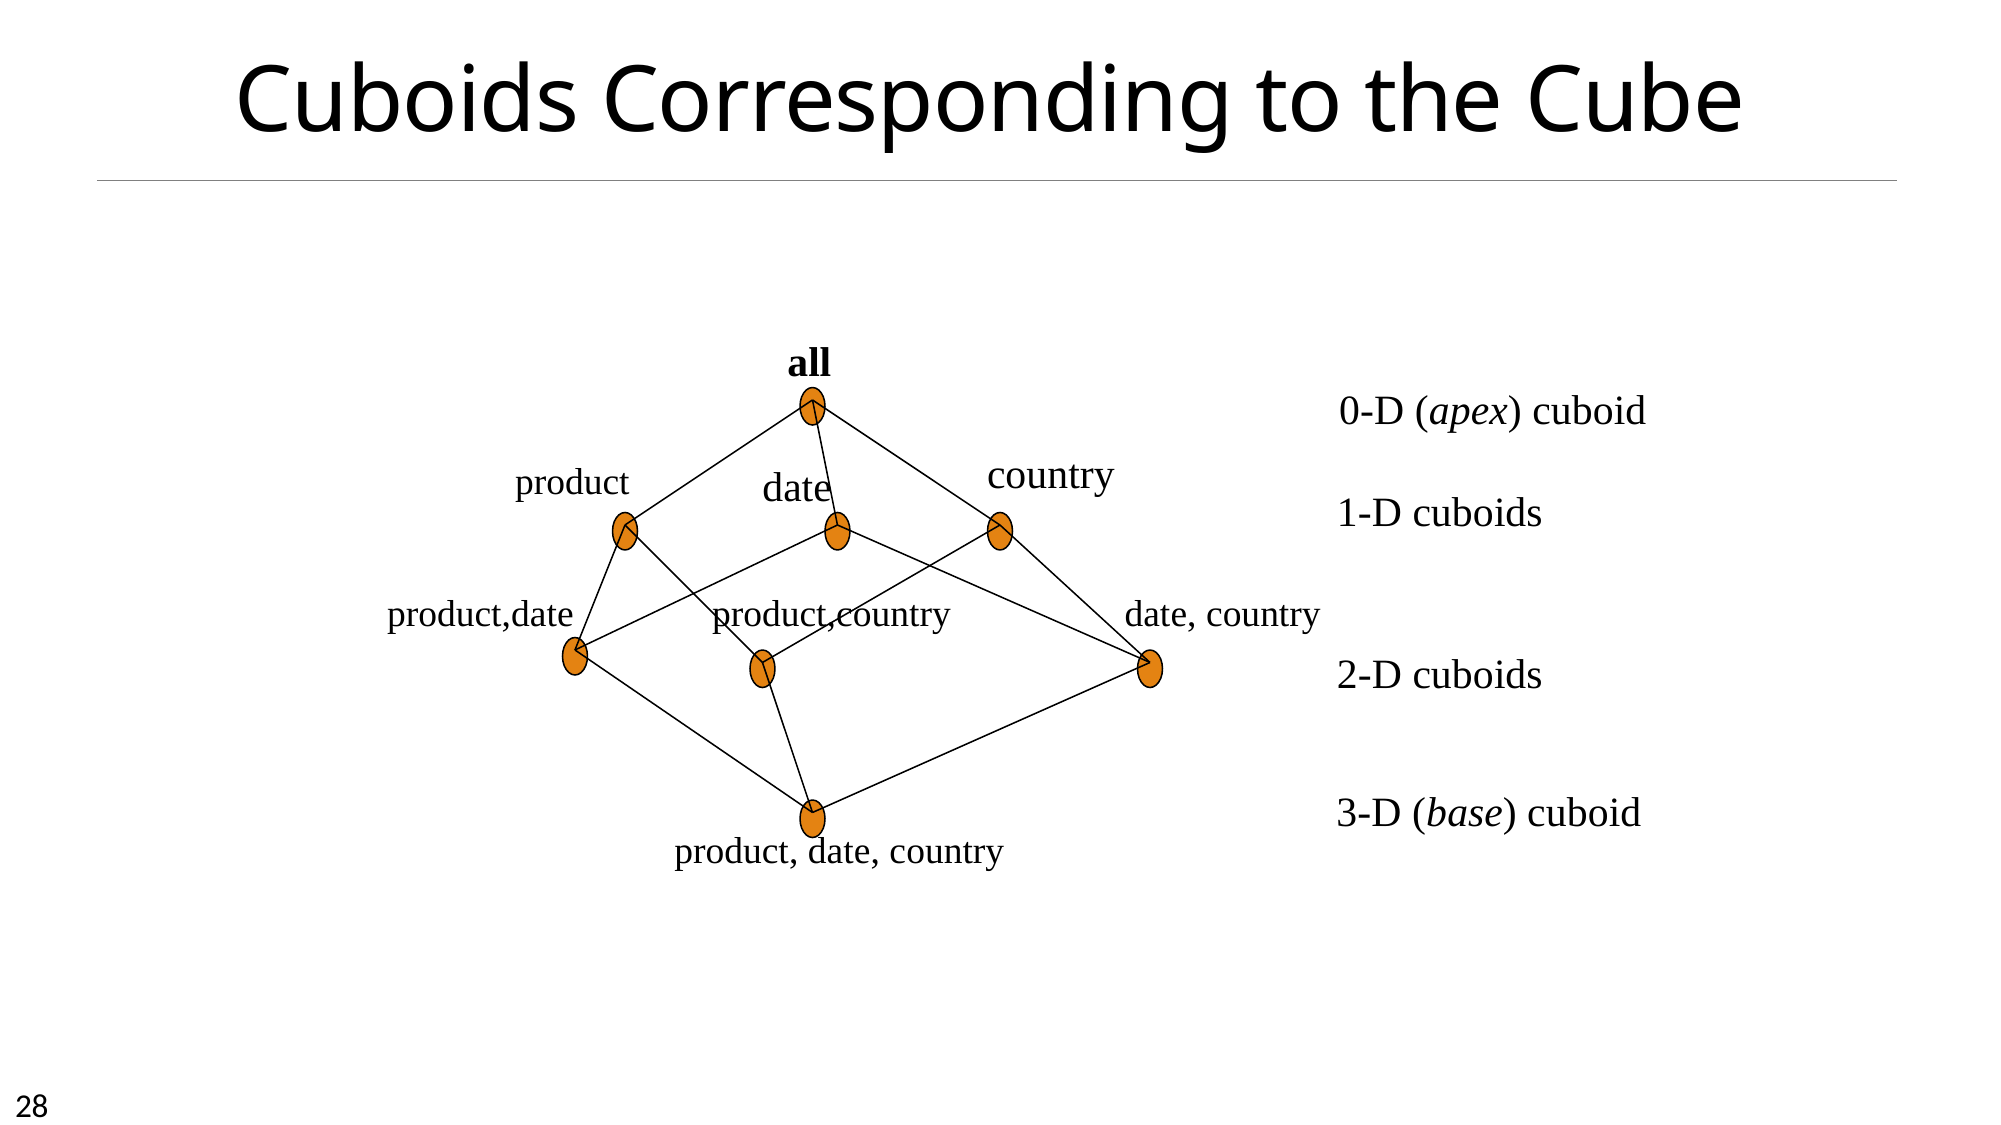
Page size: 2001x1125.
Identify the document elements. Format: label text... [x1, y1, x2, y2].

text_box all [772, 327, 847, 393]
text_box [562, 641, 588, 676]
text_box [612, 512, 638, 550]
text_box [800, 393, 826, 426]
text_box date, country [1109, 581, 1336, 641]
text_box 2-D cuboids [1322, 639, 1558, 705]
text_box date [747, 452, 847, 518]
text_box product [500, 449, 645, 510]
text_box product, date, country [659, 818, 1020, 879]
text_box [987, 512, 1013, 550]
text_box country [972, 439, 1130, 505]
text_box [825, 518, 850, 550]
text_box 0-D (apex) cuboid [1324, 375, 1662, 440]
text_box 1-D cuboids [1322, 477, 1558, 543]
text_box product,country [697, 581, 967, 641]
text_box [1137, 650, 1163, 688]
text_box product,date [372, 581, 590, 641]
text_box [750, 650, 775, 688]
title Cuboids Corresponding to the Cube [57, 47, 1923, 158]
text_box 3-D (base) cuboid [1321, 777, 1657, 843]
text_box [800, 800, 825, 818]
